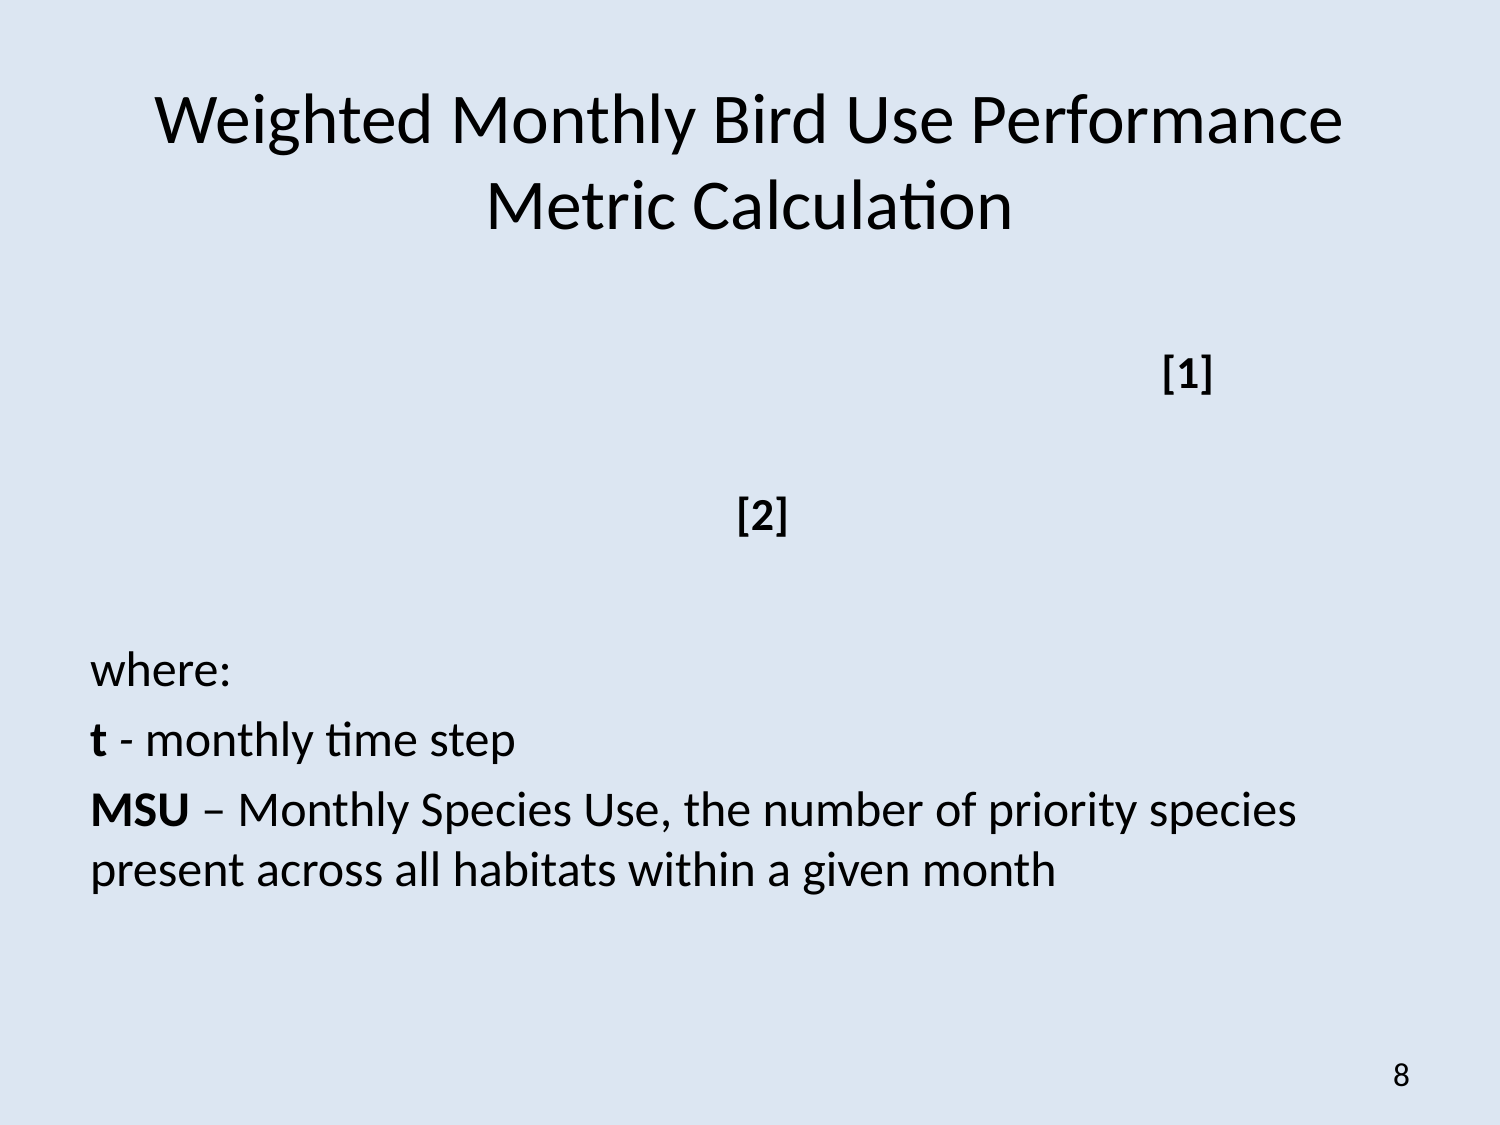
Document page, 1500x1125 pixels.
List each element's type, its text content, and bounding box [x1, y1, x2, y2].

slide_number 8 [1074, 1042, 1425, 1103]
list where: t - monthly time step MSU – Monthly Species Use, the number of priority species present across all habitats within a given month [75, 629, 1425, 1039]
title Weighted Monthly Bird Use Performance Metric Calculation [75, 63, 1425, 252]
